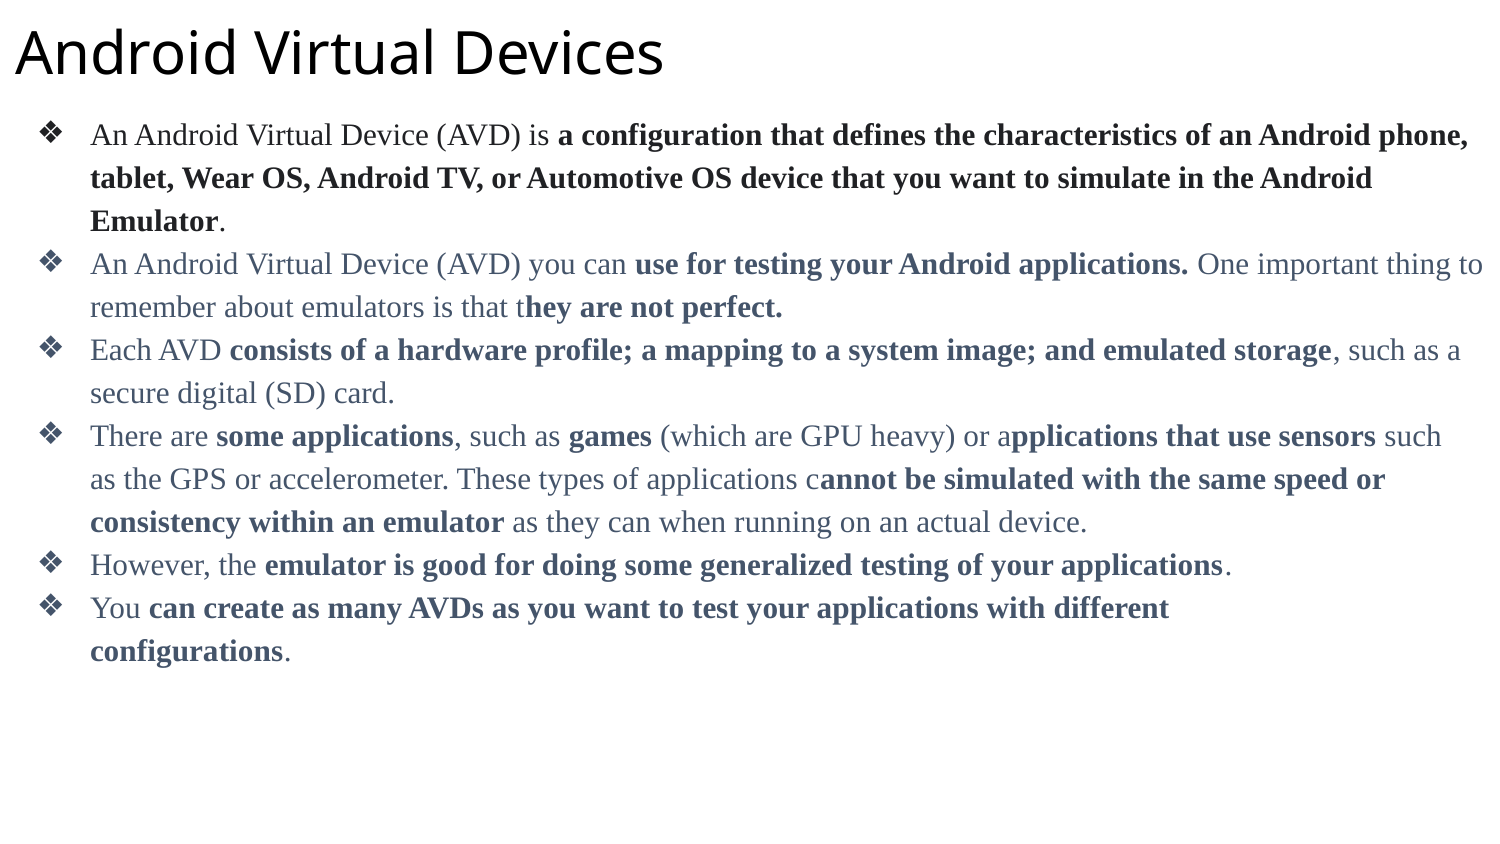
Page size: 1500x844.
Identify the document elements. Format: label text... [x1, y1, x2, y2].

list An Android Virtual Device (AVD) is a configuration that defines the characteristics of an Android phone, tablet, Wear OS, Android TV, or Automotive OS device that you want to simulate in the Android Emulator. An Android Virtual Device (AVD) you can use for testing your Android applications. One important thing to remember about emulators is that they are not perfect. Each AVD consists of a hardware profile; a mapping to a system image; and emulated storage, such as a secure digital (SD) card. There are some applications, such as games (which are GPU heavy) or applications that use sensors such as the GPS or accelerometer. These types of applications cannot be simulated with the same speed or consistency within an emulator as they can when running on an actual device. However, the emulator is good for doing some generalized testing of your applications. You can create as many AVDs as you want to test your applications with different configurations. [0, 93, 1500, 836]
title Android Virtual Devices [0, 0, 1398, 93]
